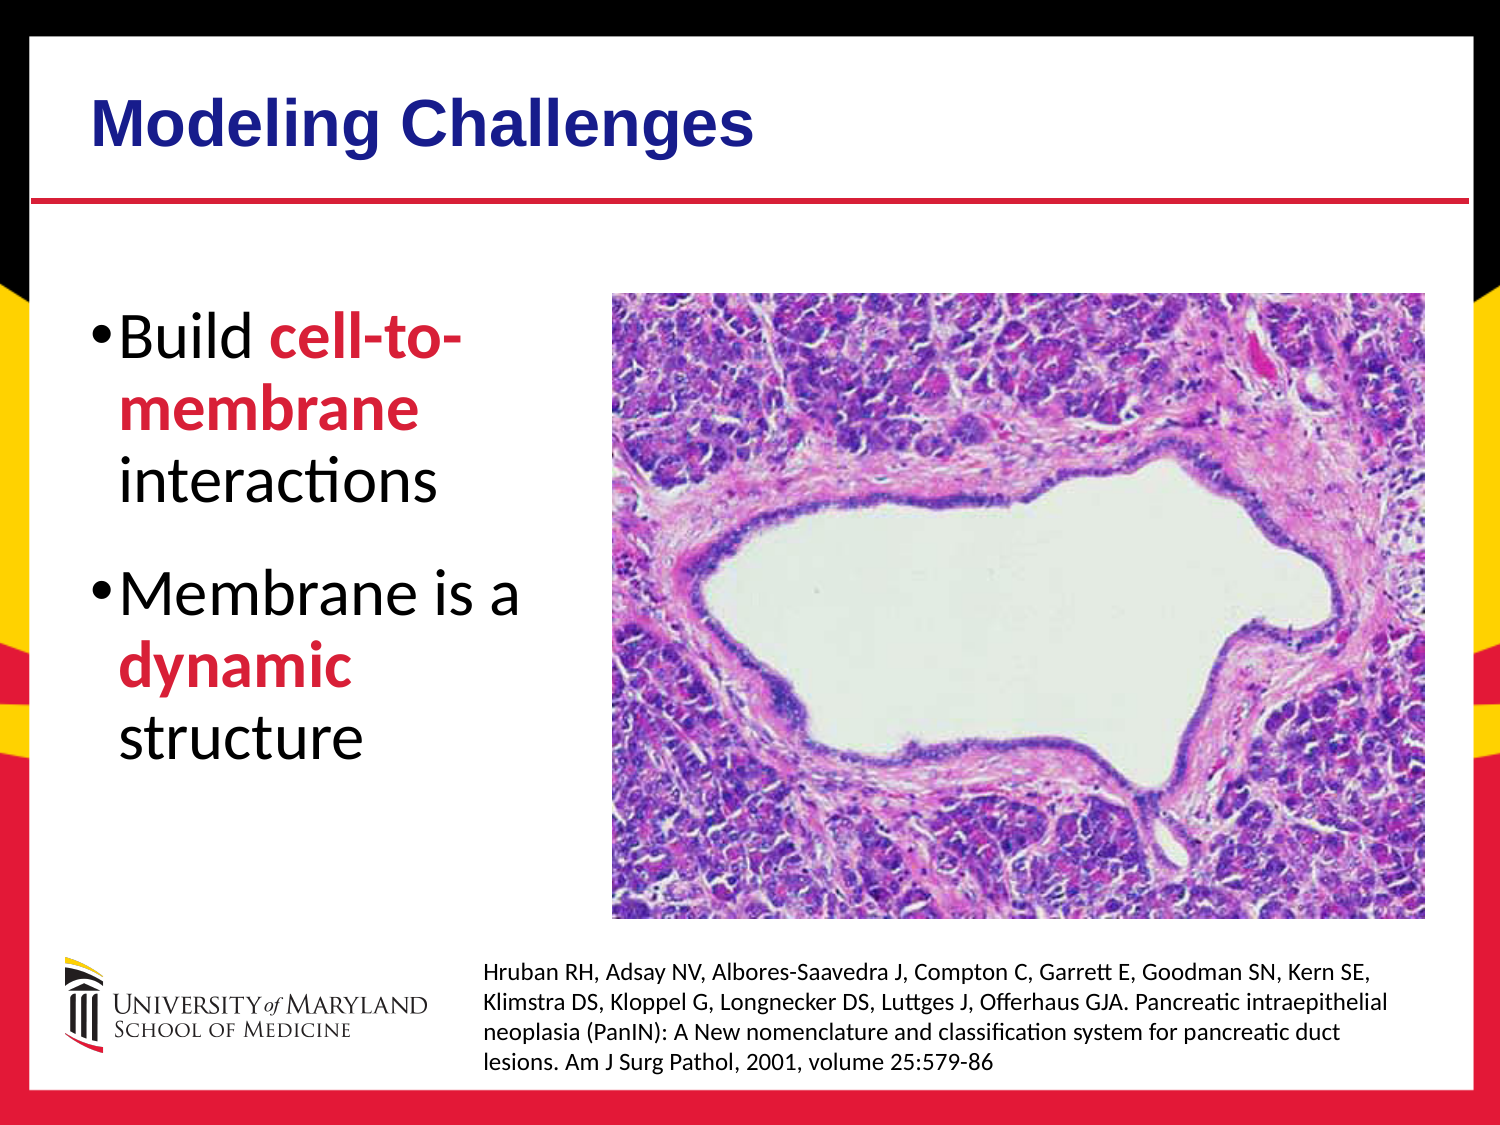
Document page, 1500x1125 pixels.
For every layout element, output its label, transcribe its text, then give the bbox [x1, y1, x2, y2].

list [612, 293, 1425, 919]
text_box Hruban RH, Adsay NV, Albores-Saavedra J, Compton C, Garrett E, Goodman SN, Kern SE, Klimstra DS, Kloppel G, Longnecker DS, Luttges J, Offerhaus GJA. Pancreatic intraepithelial neoplasia (PanIN): A New nomenclature and classification system for pancreatic duct lesions. Am J Surg Pathol, 2001, volume 25:579-86 [468, 948, 1425, 1083]
picture [65, 957, 427, 1053]
text_box Build cell-to-membrane interactions Membrane is a dynamic structure [75, 293, 572, 924]
title Modeling Challenges [75, 43, 1369, 198]
